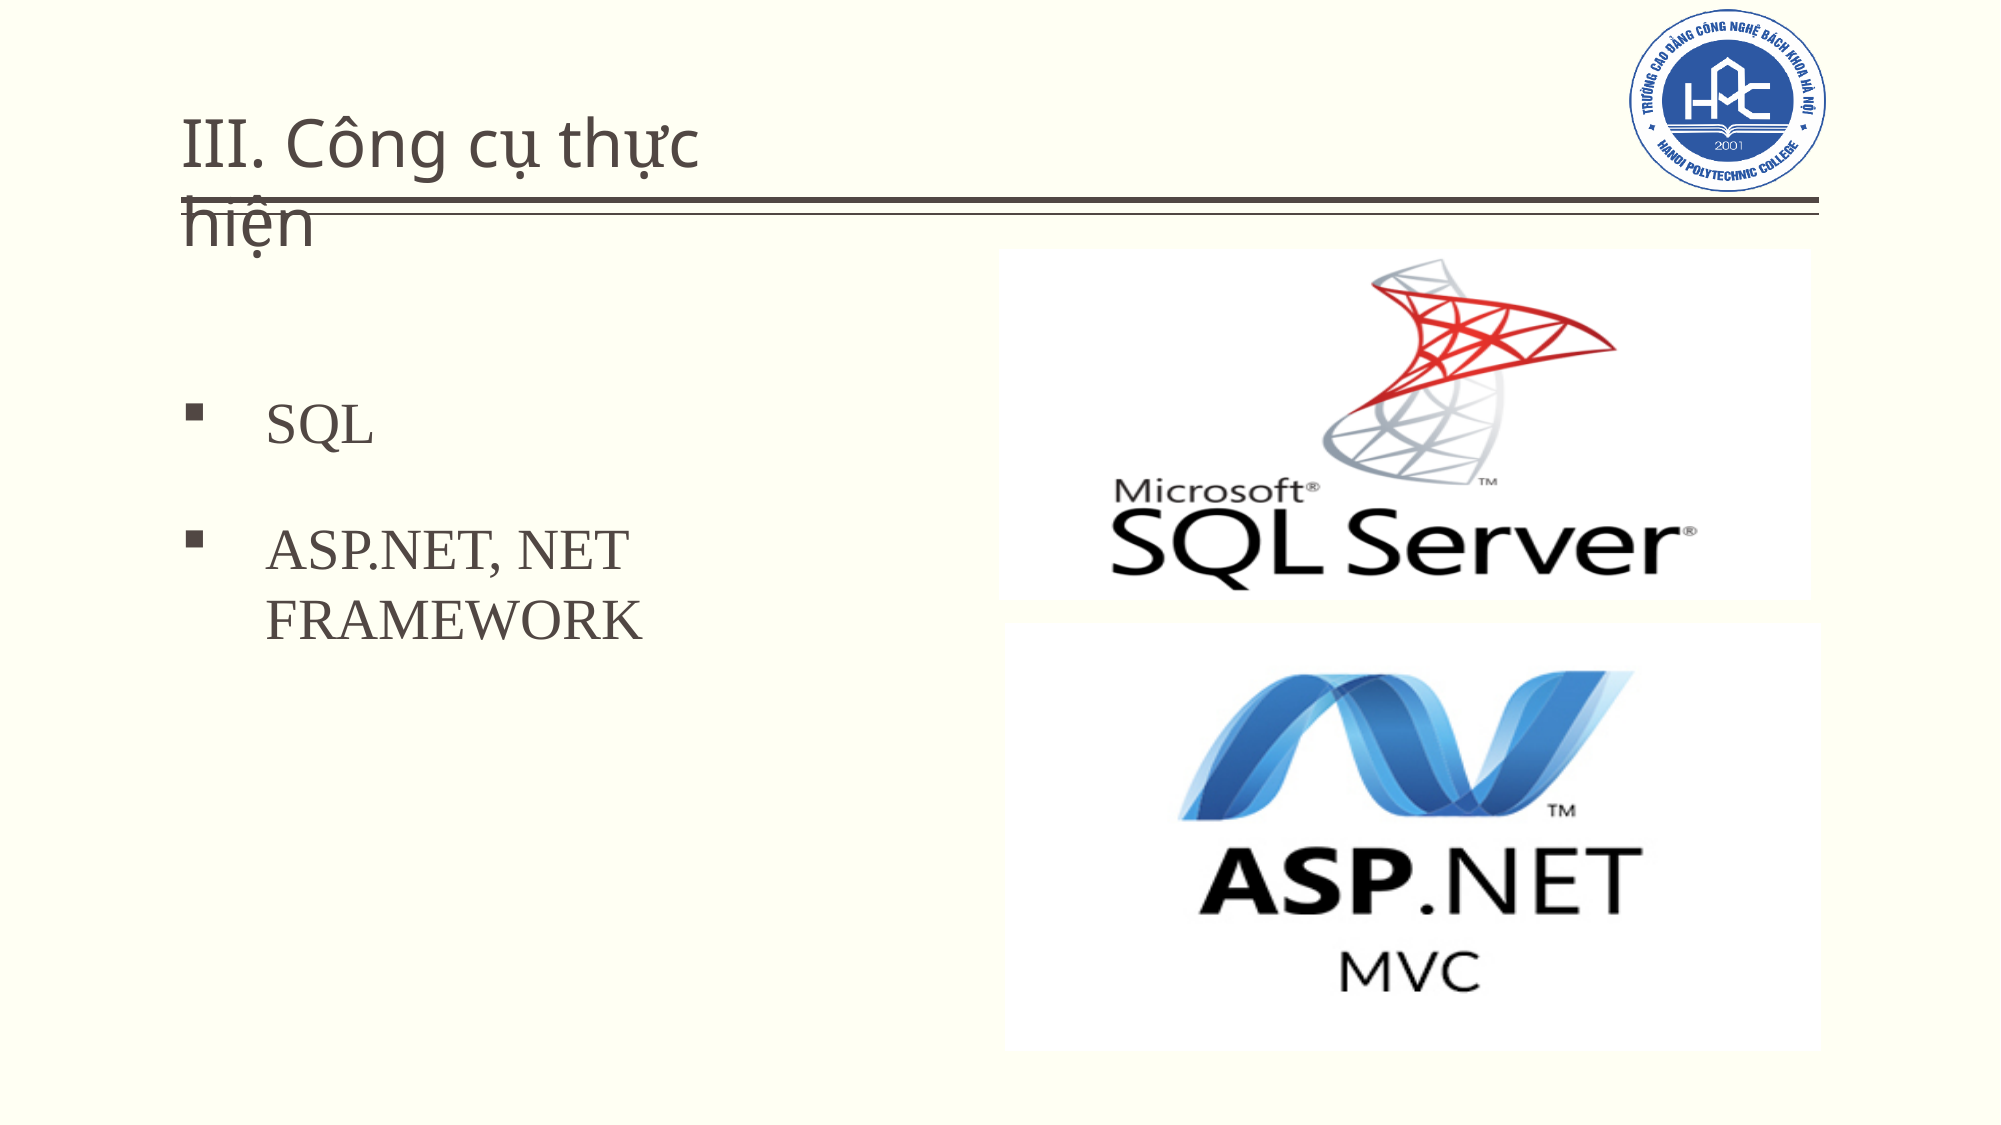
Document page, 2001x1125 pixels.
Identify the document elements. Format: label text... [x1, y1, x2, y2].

picture [1628, 9, 1826, 192]
picture [999, 249, 1811, 601]
text_box SQL ASP.NET, NET FRAMEWORK [179, 382, 875, 729]
picture [1004, 623, 1821, 1052]
title III. Công cụ thực hiện [179, 98, 834, 289]
